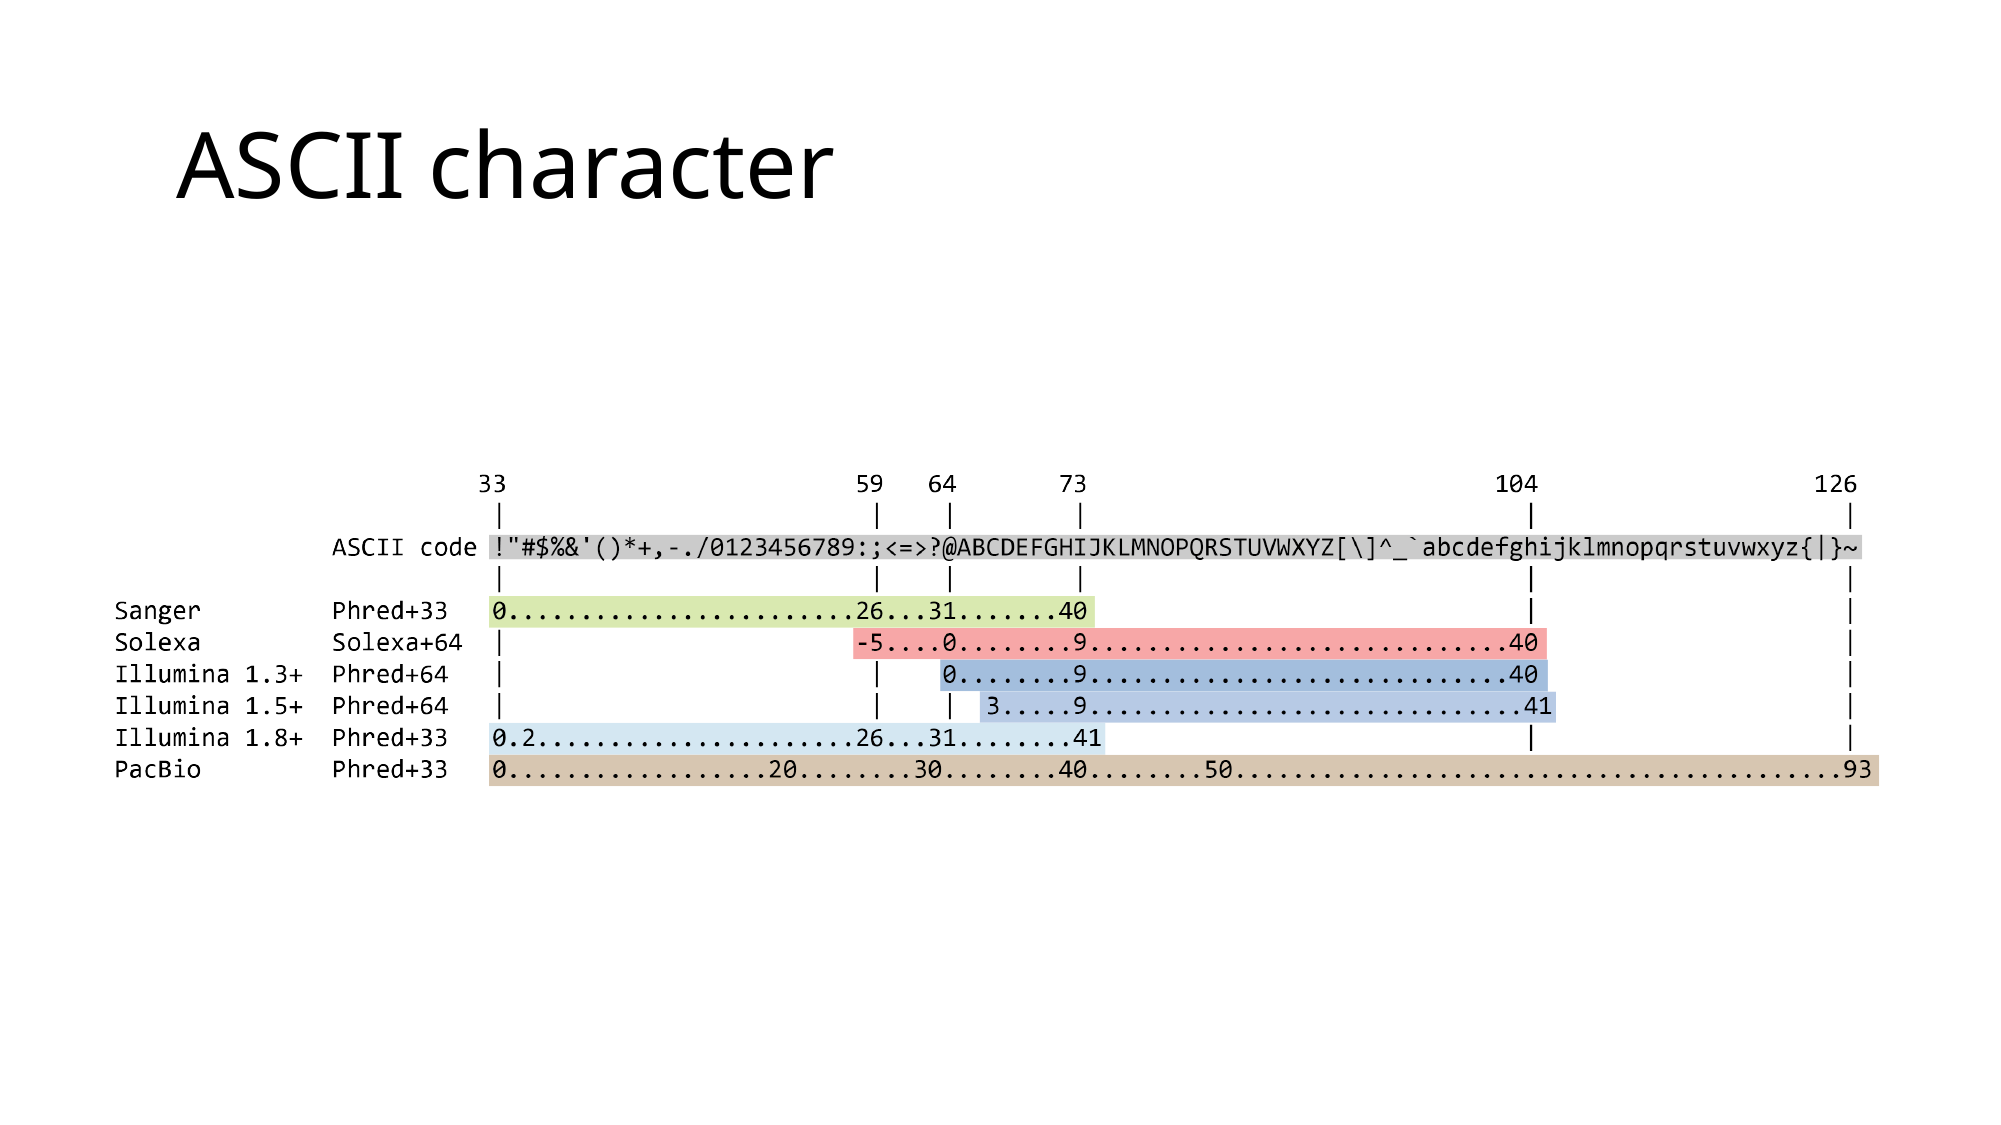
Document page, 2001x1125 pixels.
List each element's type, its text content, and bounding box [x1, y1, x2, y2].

picture [114, 470, 1930, 817]
title ASCII character [137, 59, 1863, 278]
